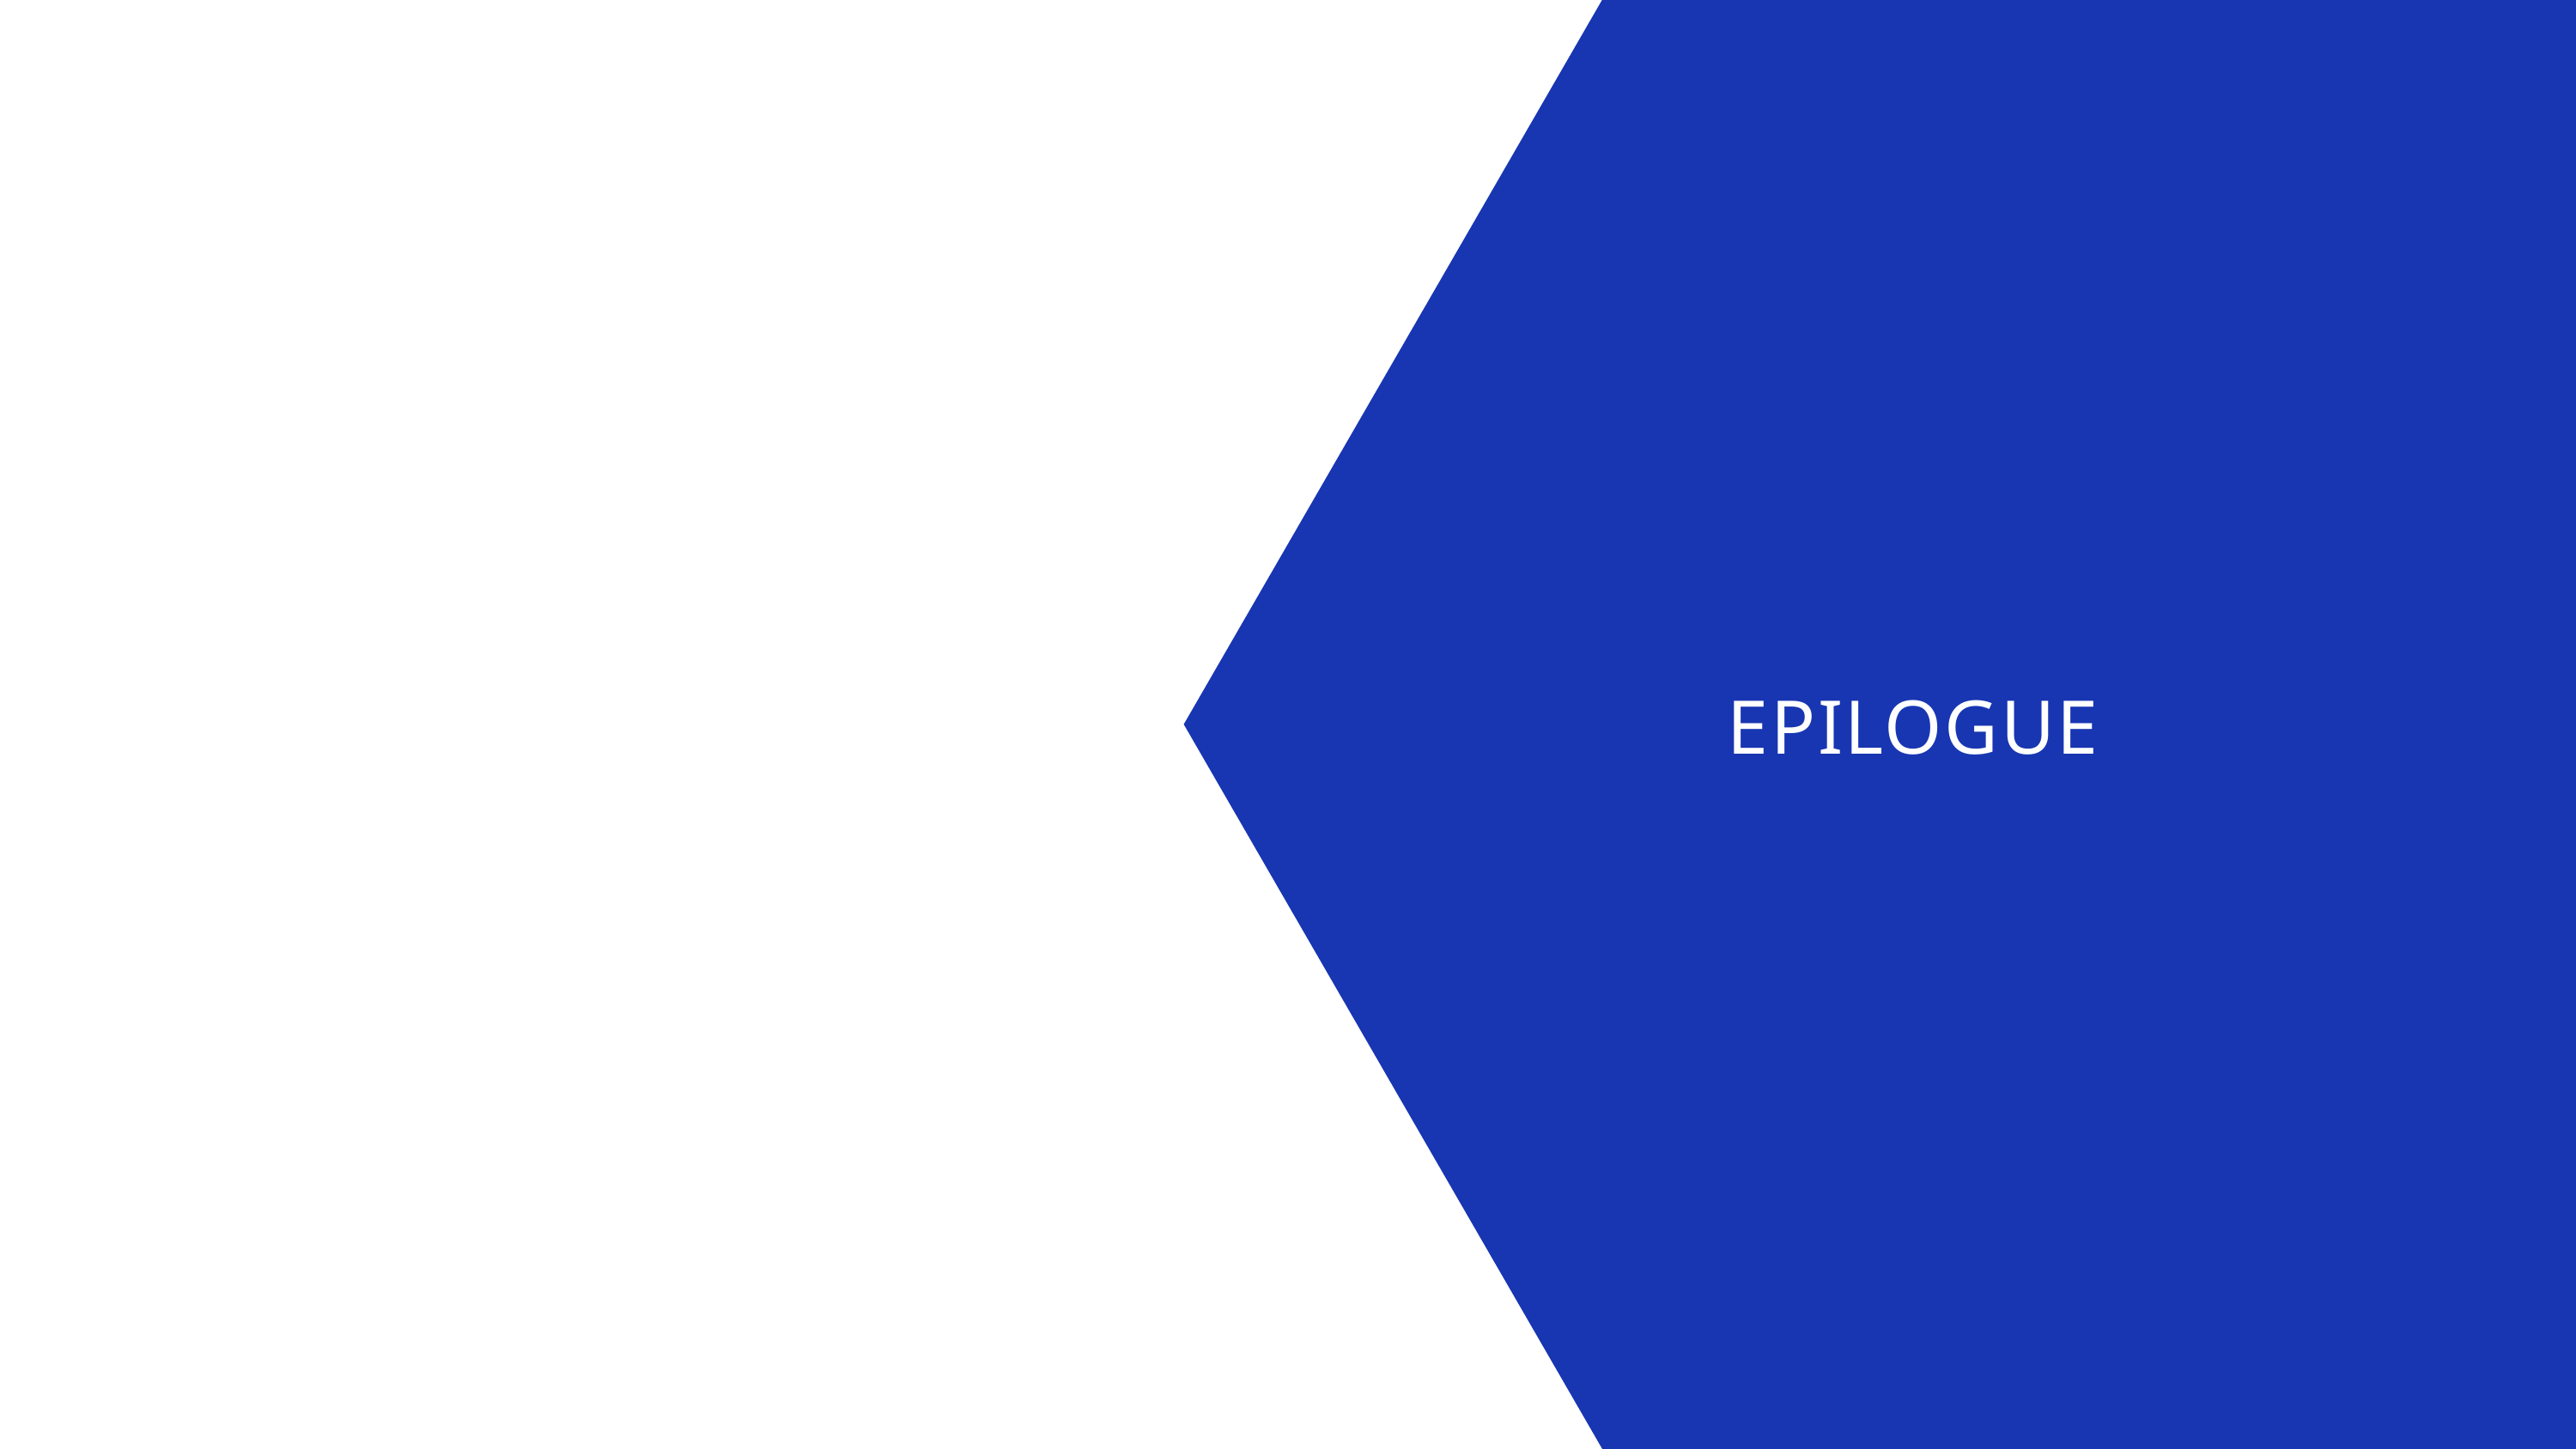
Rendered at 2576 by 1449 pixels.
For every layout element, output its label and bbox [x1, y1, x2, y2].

text_box [1394, 683, 2432, 840]
text_box [1183, 0, 2576, 1449]
